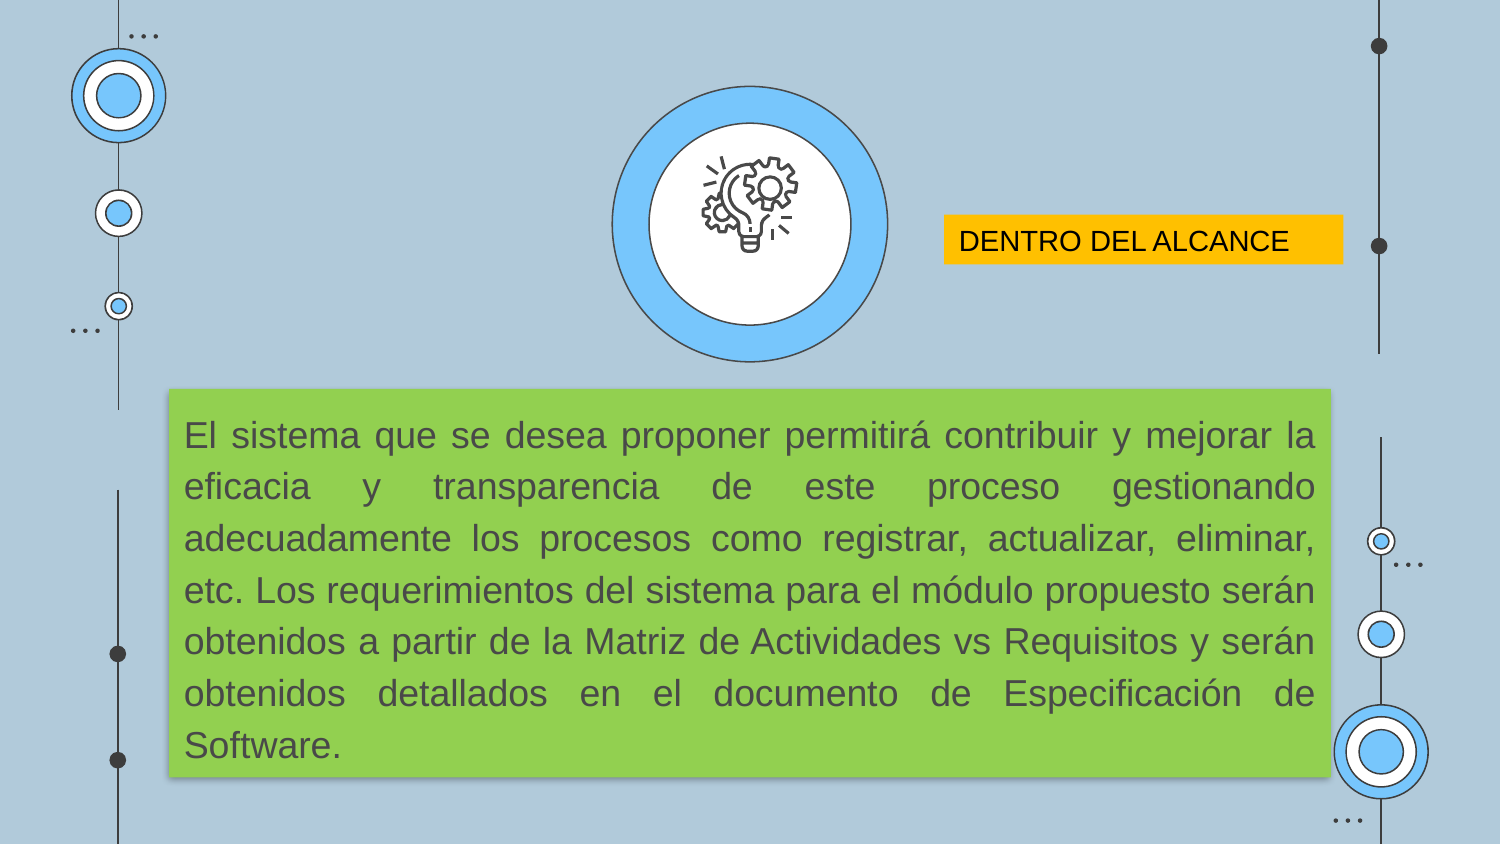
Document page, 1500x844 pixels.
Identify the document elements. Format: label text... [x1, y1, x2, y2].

subtitle El sistema que se desea proponer permitirá contribuir y mejorar la eficacia y transparencia de este proceso gestionando adecuadamente los procesos como registrar, actualizar, eliminar, etc. Los requerimientos del sistema para el módulo propuesto serán obtenidos a partir de la Matriz de Actividades vs Requisitos y serán obtenidos detallados en el documento de Especificación de Software. [169, 388, 1331, 778]
text_box DENTRO DEL ALCANCE [944, 214, 1344, 265]
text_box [611, 86, 888, 363]
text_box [701, 155, 799, 254]
